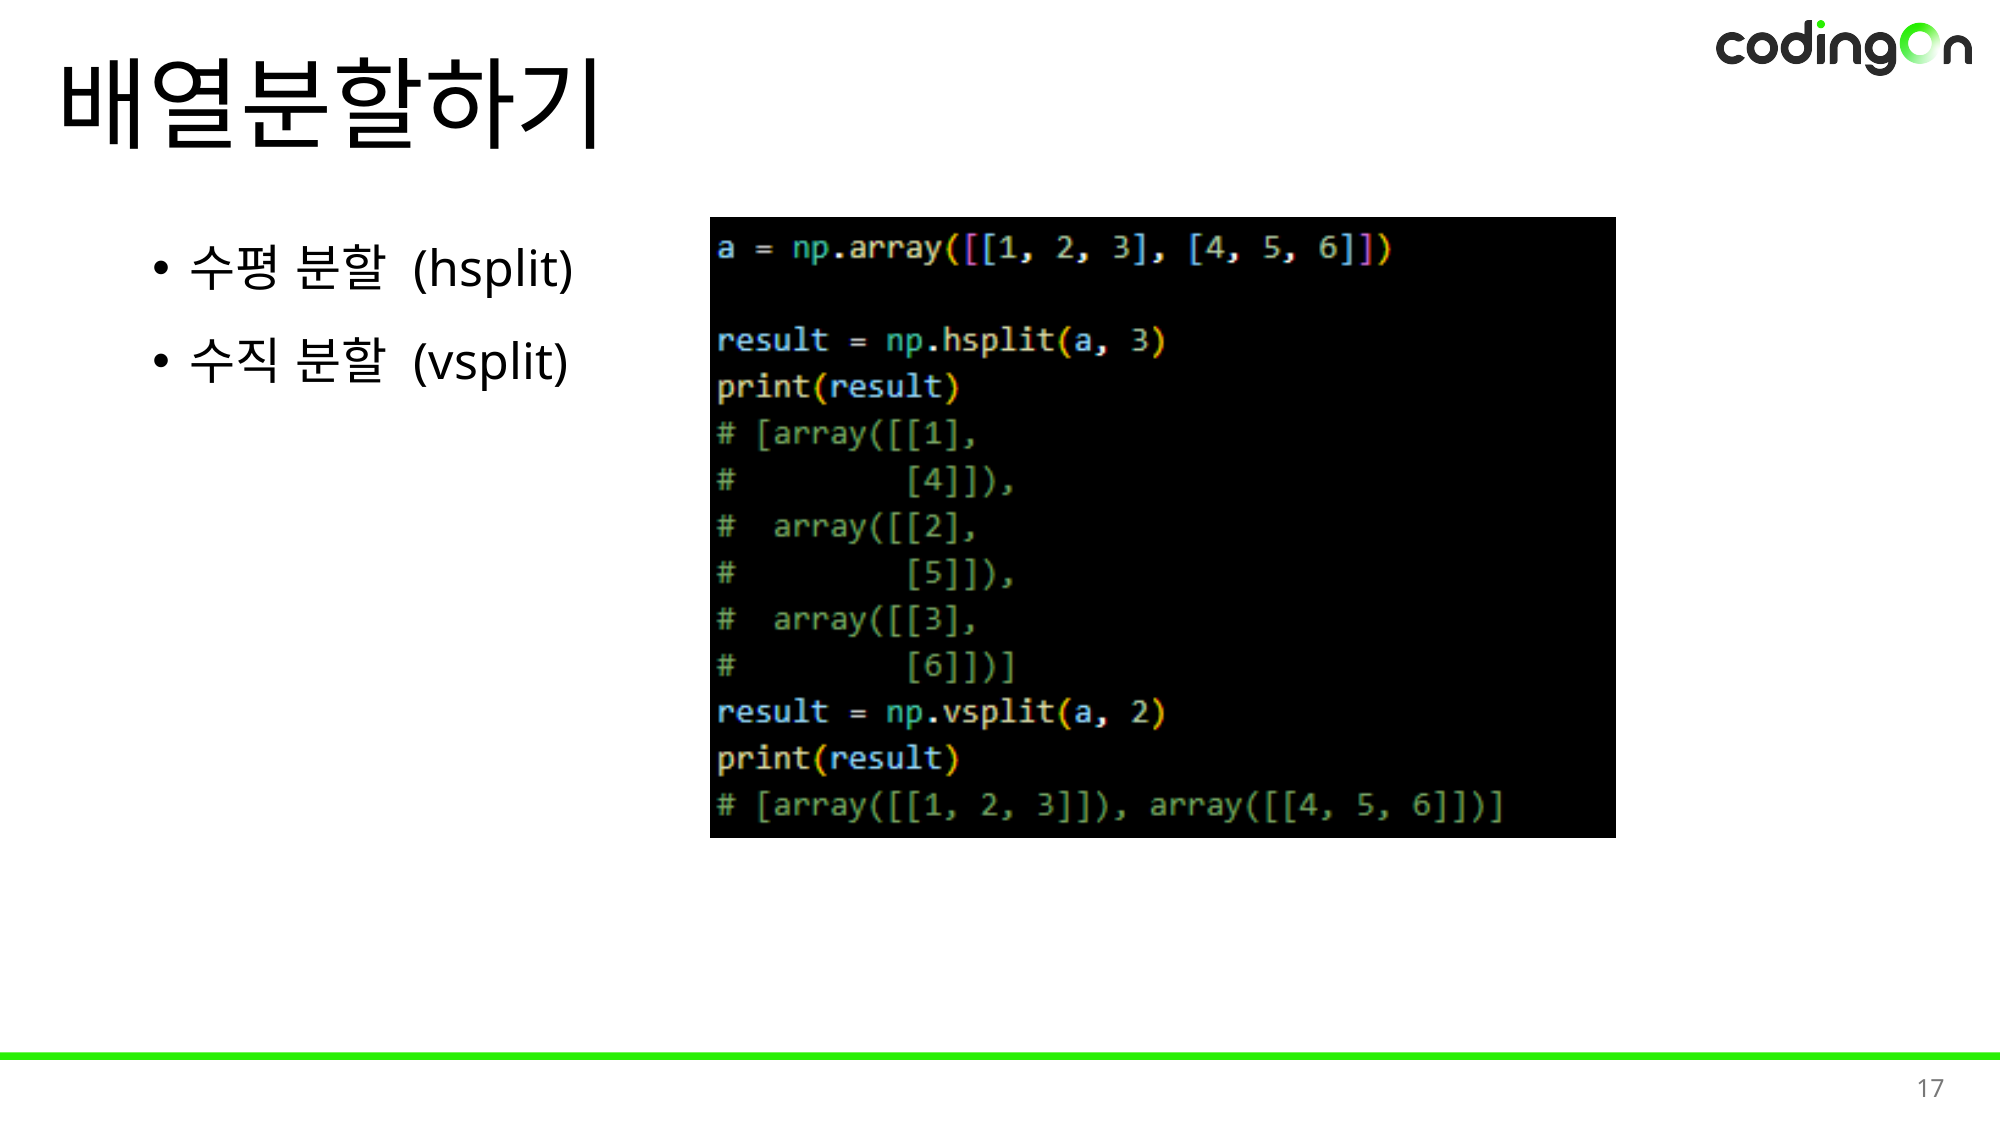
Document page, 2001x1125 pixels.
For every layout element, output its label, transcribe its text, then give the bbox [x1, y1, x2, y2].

picture [1767, 20, 1972, 76]
title 배열분할하기 [41, 0, 1767, 218]
slide_number 17 [1509, 1059, 1960, 1120]
picture [710, 217, 1616, 838]
list 수평 분할 (hsplit) 수직 분할 (vsplit) [137, 217, 1863, 1014]
